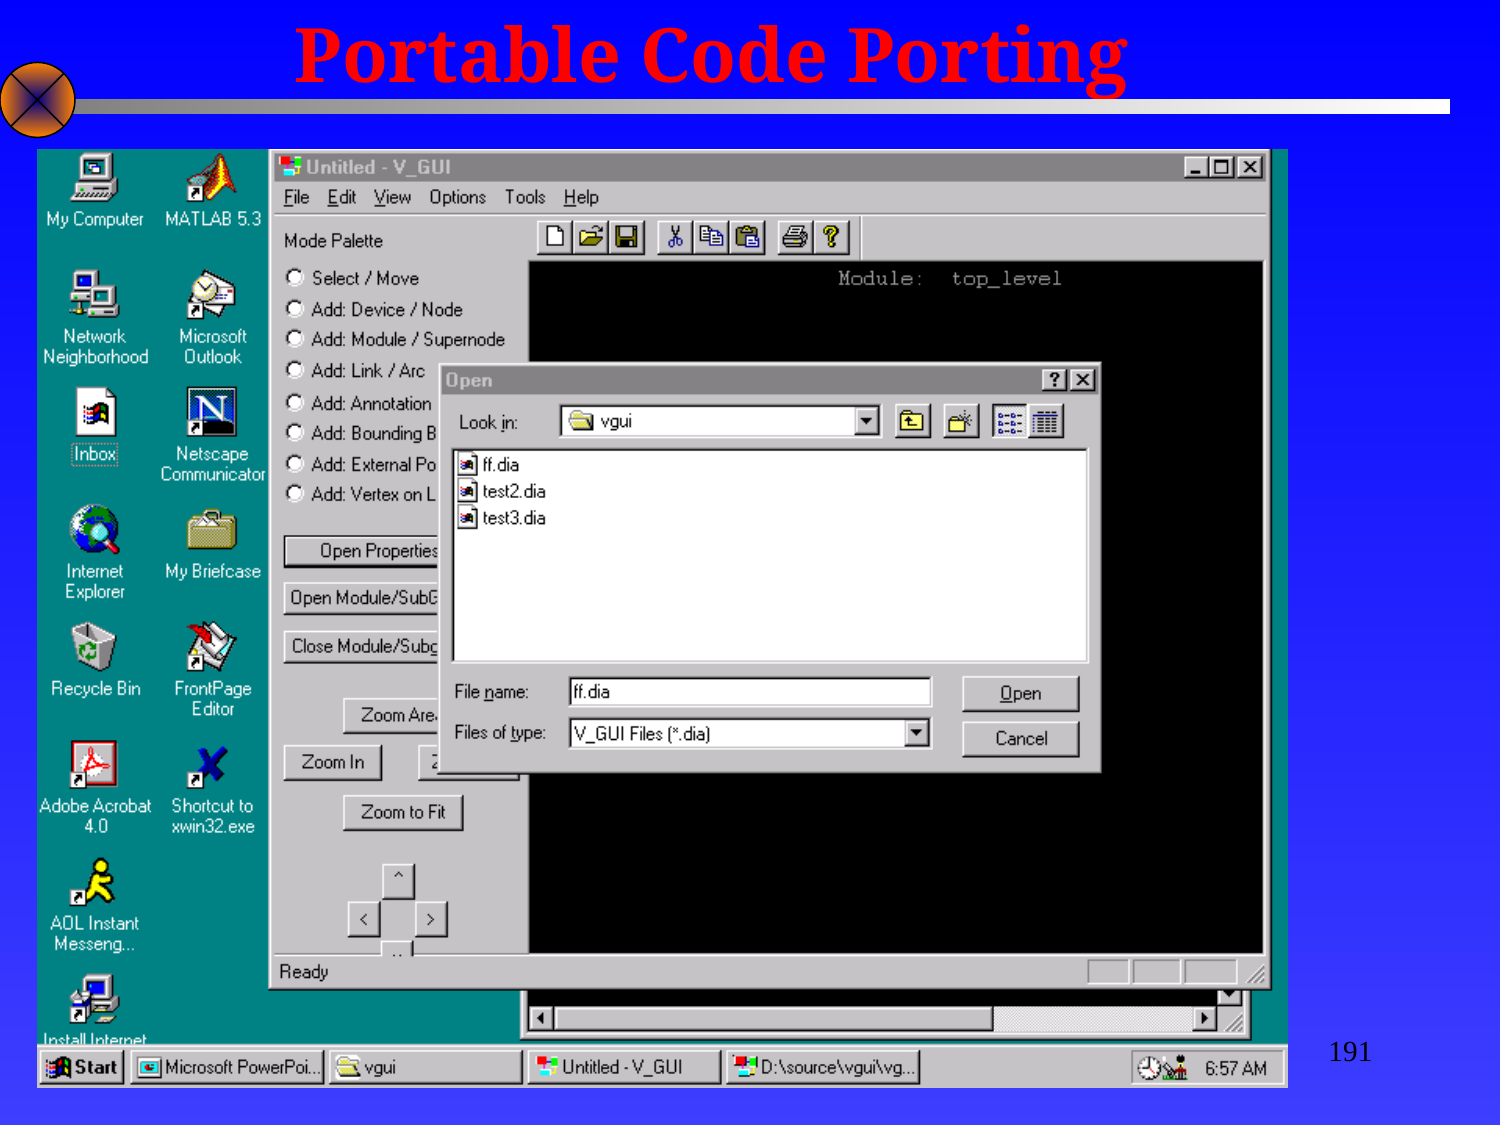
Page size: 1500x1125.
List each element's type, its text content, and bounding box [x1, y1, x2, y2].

text_box Portable Code Porting [187, 0, 1238, 99]
text_box [0, 62, 75, 138]
text_box [73, 99, 1450, 114]
picture [37, 149, 1288, 1088]
slide_number 191 [1074, 1025, 1388, 1100]
